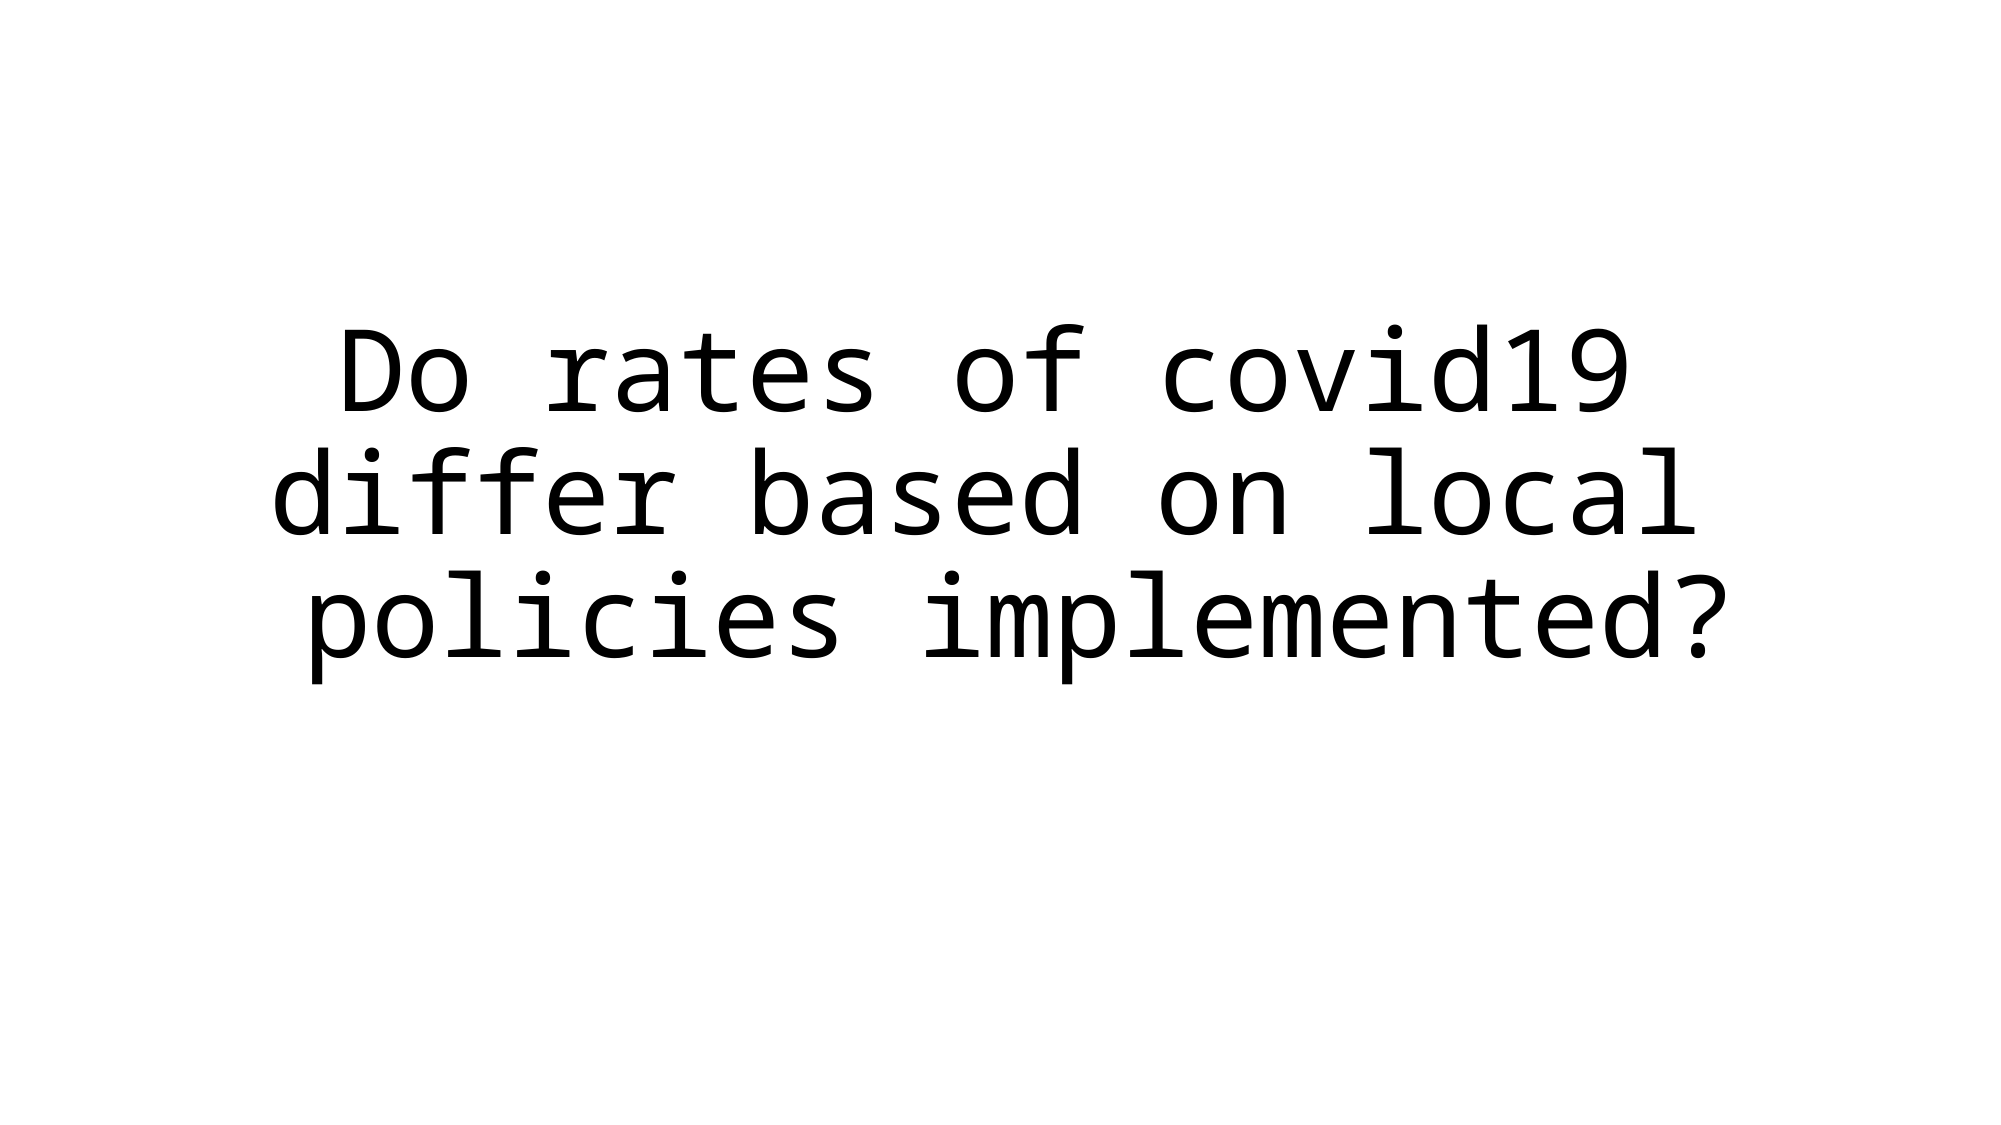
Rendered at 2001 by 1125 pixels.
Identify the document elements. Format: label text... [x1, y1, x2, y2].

title Do rates of covid19 differ based on local policies implemented? [249, 184, 1791, 826]
